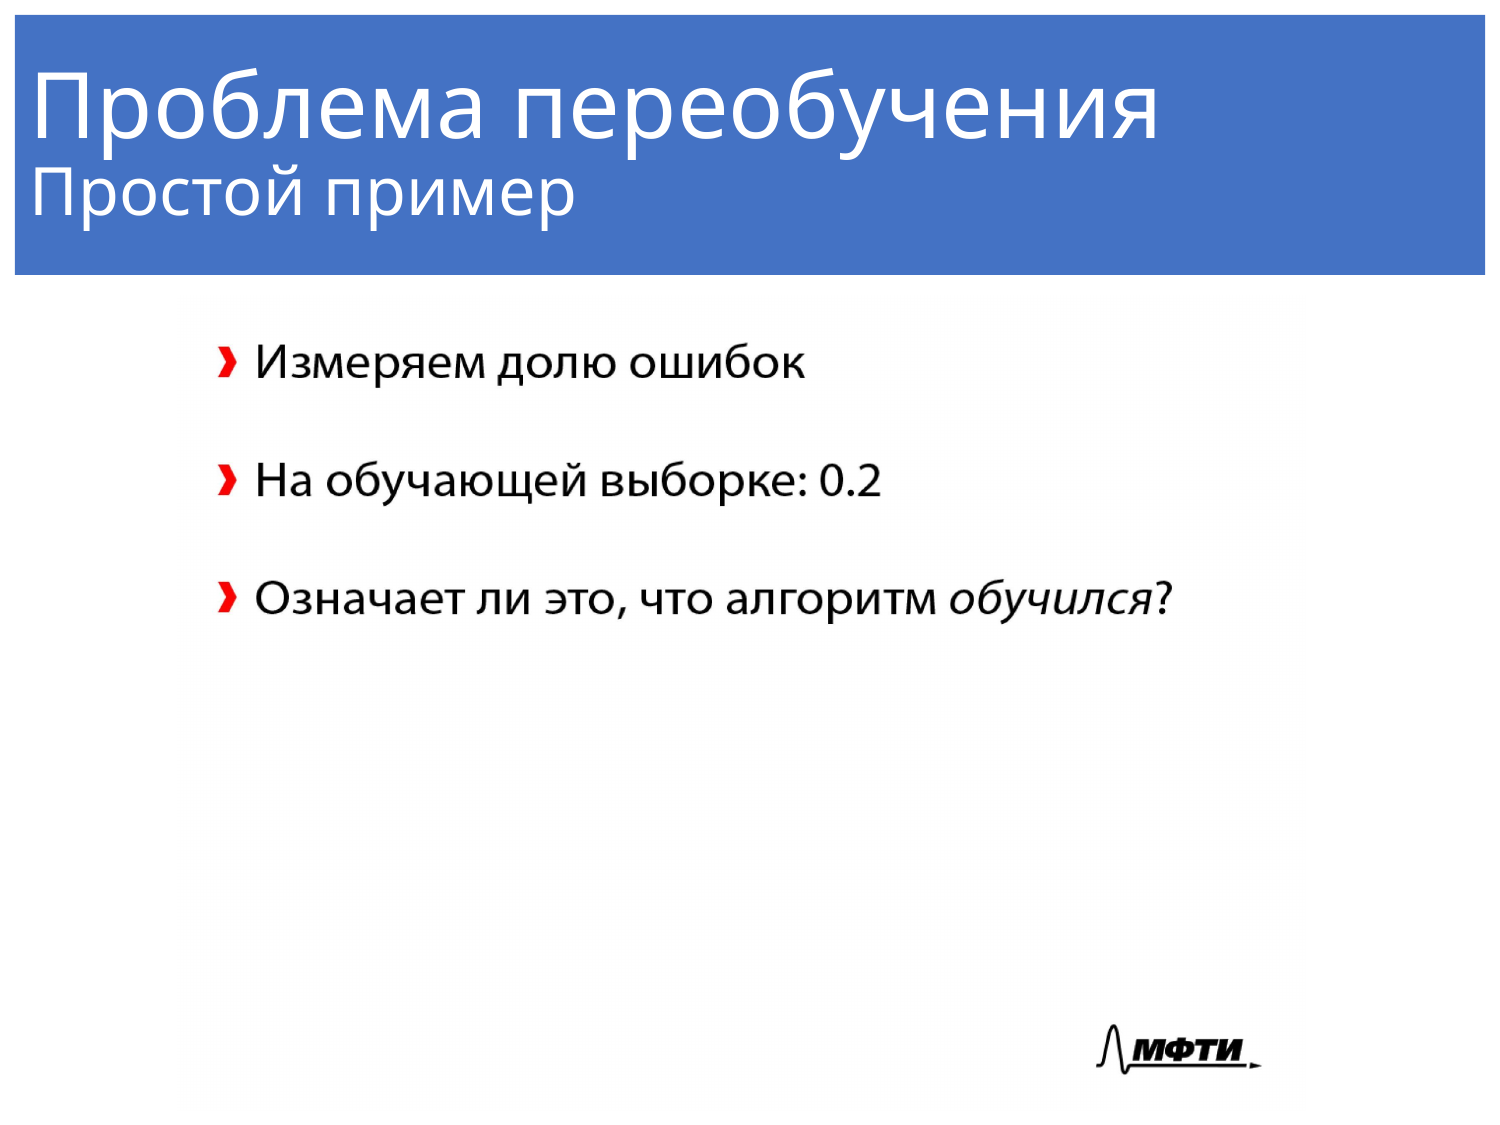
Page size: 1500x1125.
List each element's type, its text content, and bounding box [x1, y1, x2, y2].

picture [177, 295, 1306, 1111]
title Проблема переобучения Простой пример [14, 14, 1486, 275]
